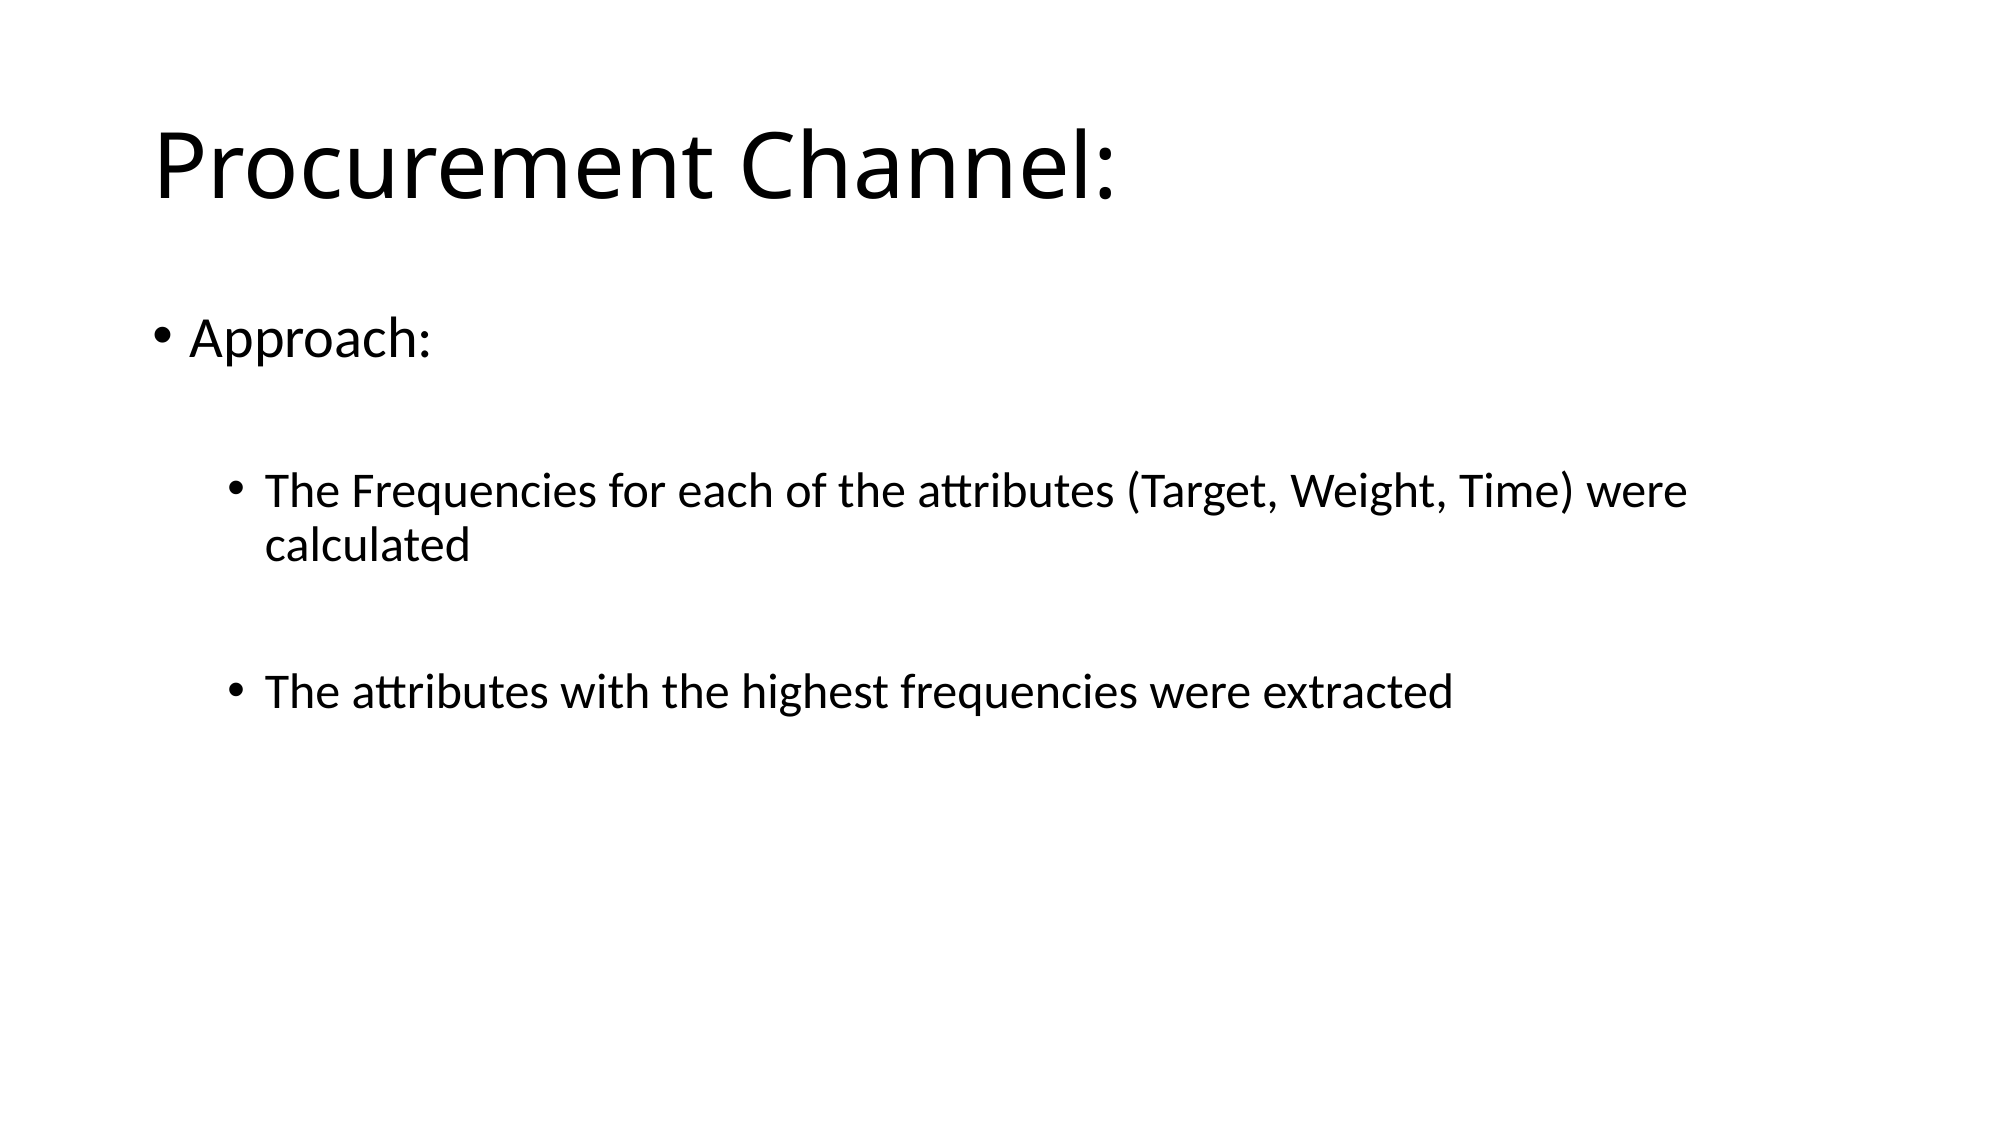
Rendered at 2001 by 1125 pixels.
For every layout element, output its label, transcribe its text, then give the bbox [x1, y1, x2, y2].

list Approach: The Frequencies for each of the attributes (Target, Weight, Time) were calculated The attributes with the highest frequencies were extracted [137, 299, 1863, 1014]
title Procurement Channel: [137, 59, 1863, 278]
